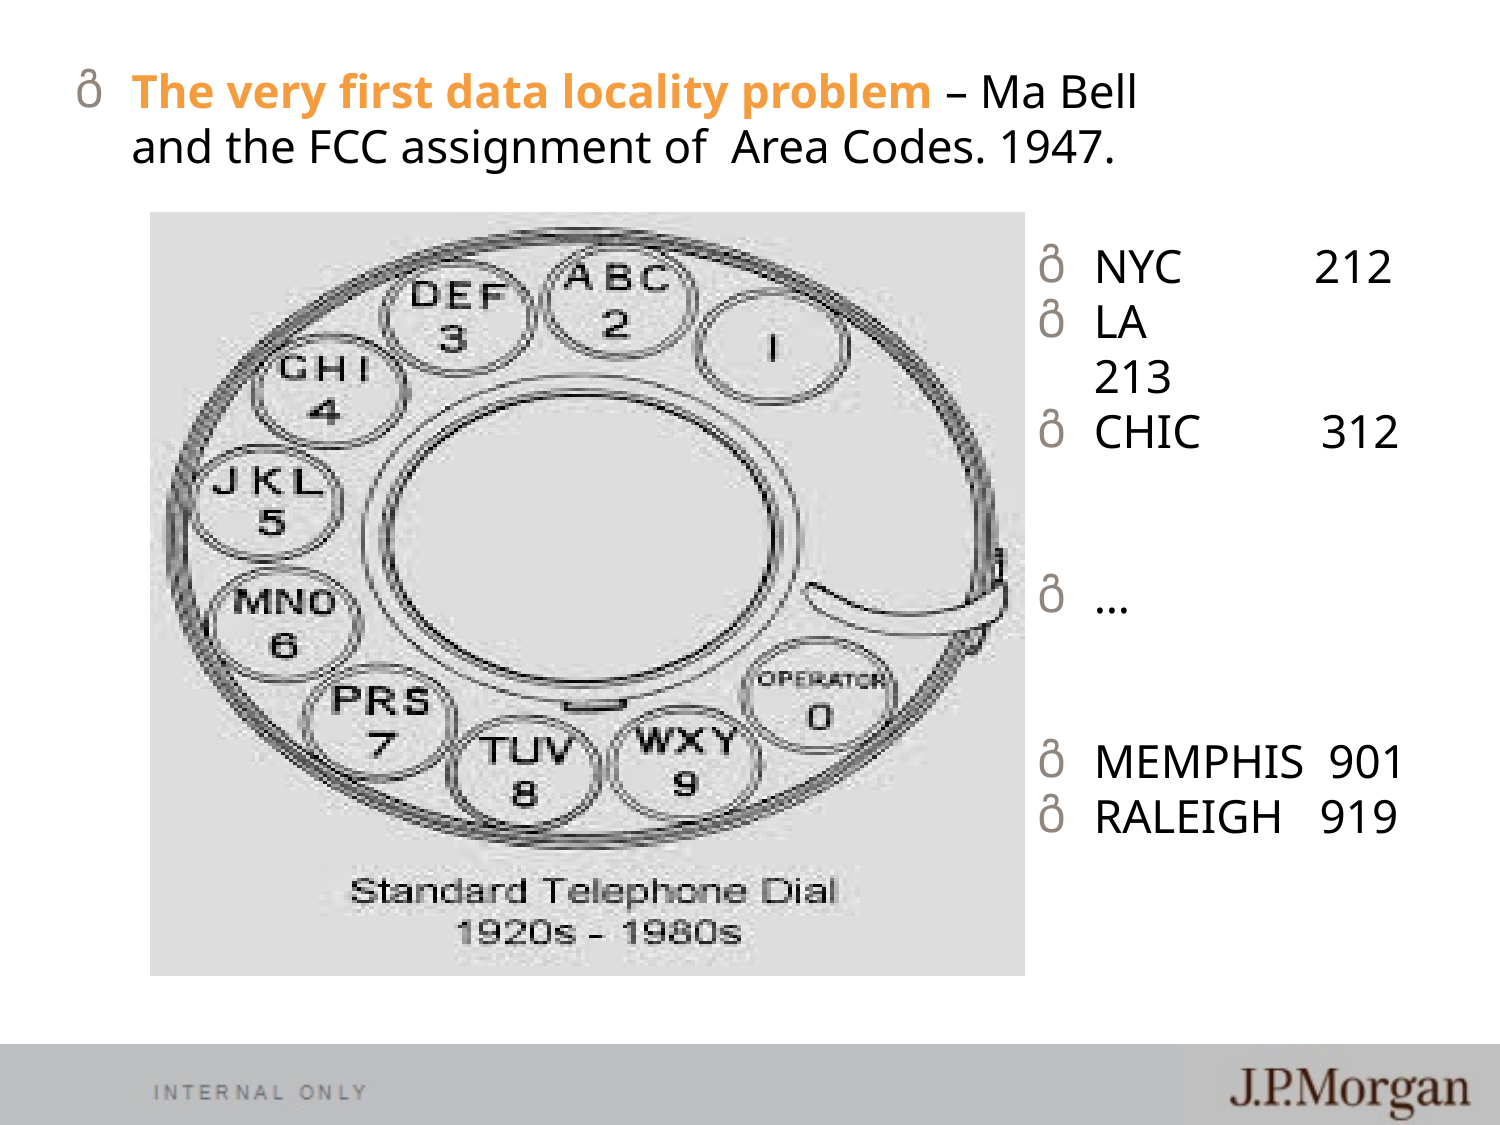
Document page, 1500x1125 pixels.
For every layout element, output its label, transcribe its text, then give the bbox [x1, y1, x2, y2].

text_box The very first data locality problem – Ma Bell and the FCC assignment of Area Codes. 1947. [75, 62, 1163, 173]
picture [0, 1044, 1500, 1125]
picture [149, 212, 1026, 976]
text_box NYC 212 LA 213 CHIC 312 … MEMPHIS 901 RALEIGH 919 [1037, 237, 1450, 843]
